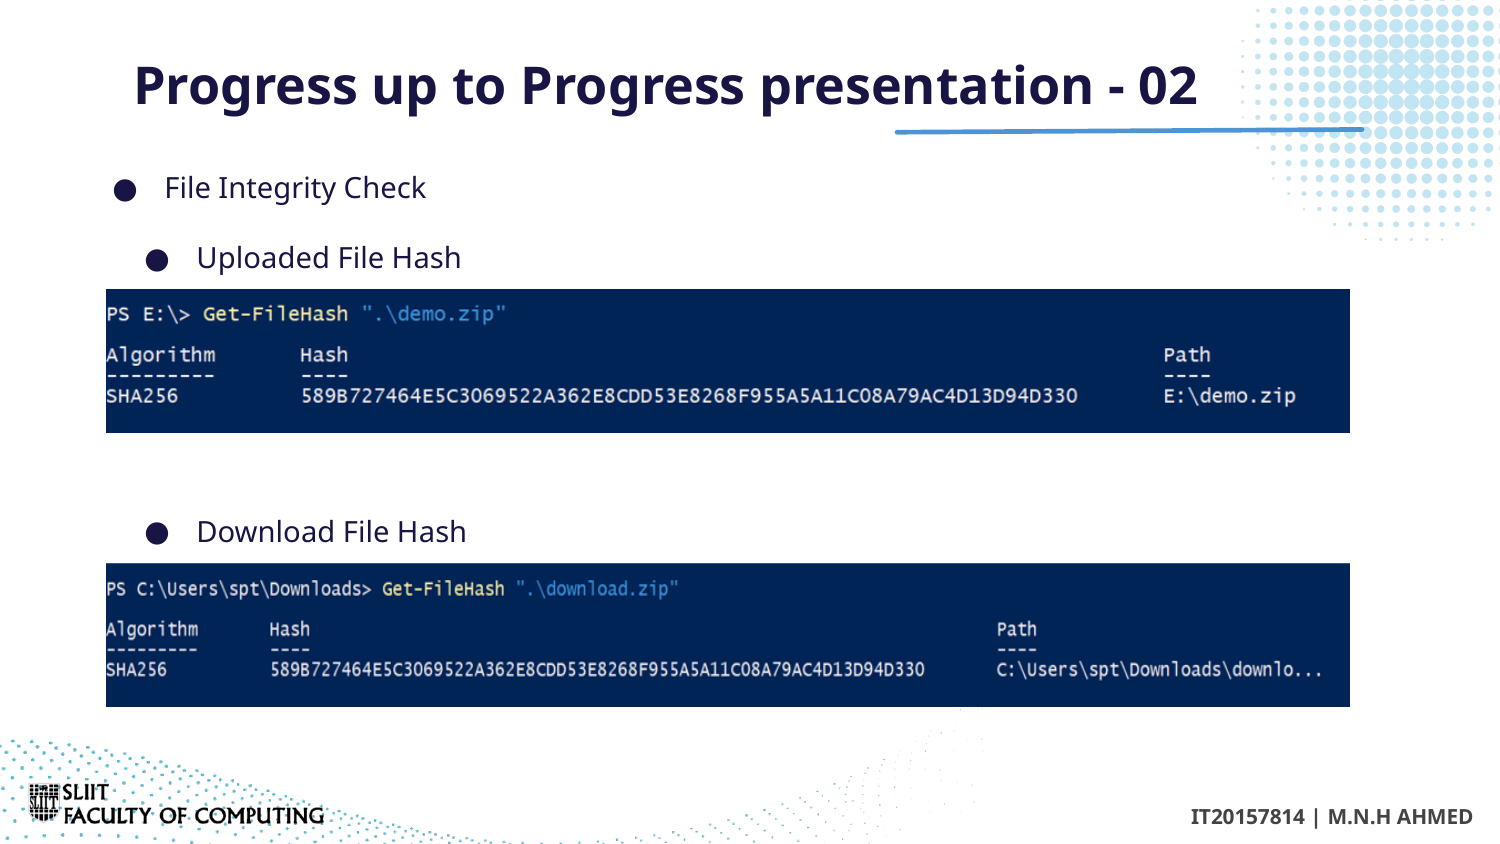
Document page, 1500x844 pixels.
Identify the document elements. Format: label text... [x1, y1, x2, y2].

picture [0, 562, 1350, 844]
picture [106, 289, 1350, 433]
title Progress up to Progress presentation - 02 [118, 35, 1236, 130]
text_box IT20157814 | M.N.H AHMED [1007, 790, 1500, 841]
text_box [896, 129, 1363, 133]
picture [1241, 0, 1500, 242]
text_box Download File Hash [106, 492, 1191, 562]
text_box File Integrity Check [74, 149, 1159, 220]
text_box Uploaded File Hash [106, 219, 1191, 289]
